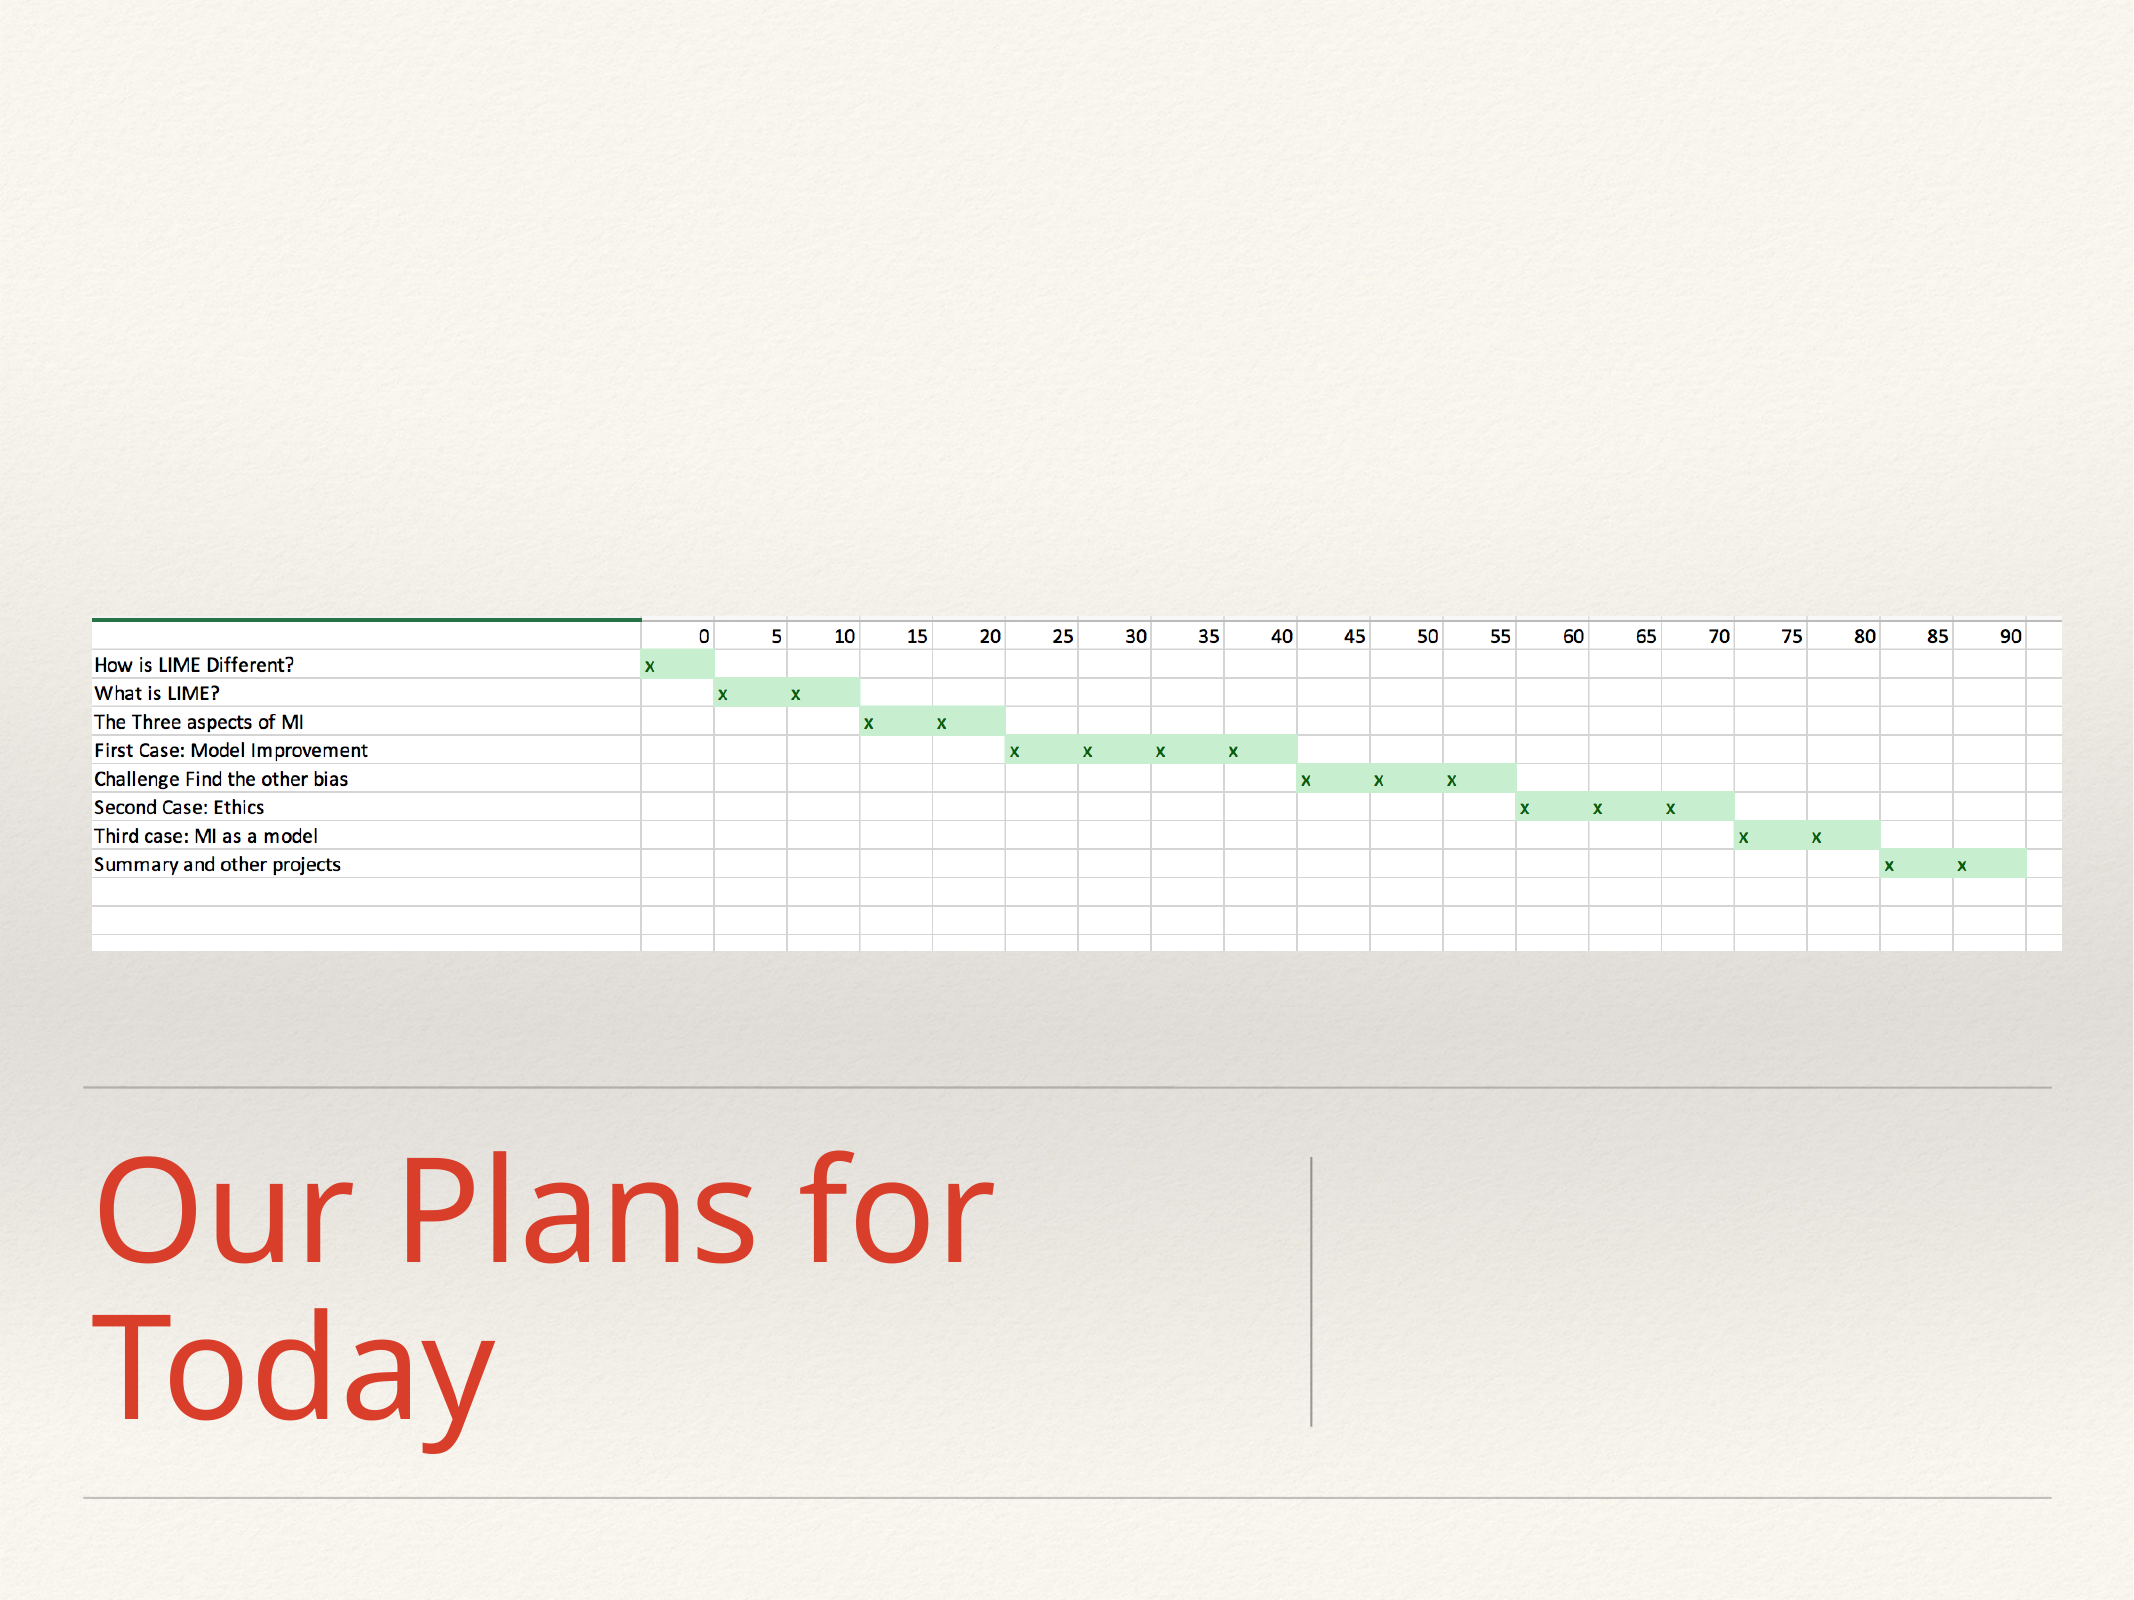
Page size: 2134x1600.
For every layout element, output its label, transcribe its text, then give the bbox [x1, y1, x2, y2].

picture [0, 0, 2134, 1600]
title Our Plans for Today [82, 1095, 1266, 1493]
